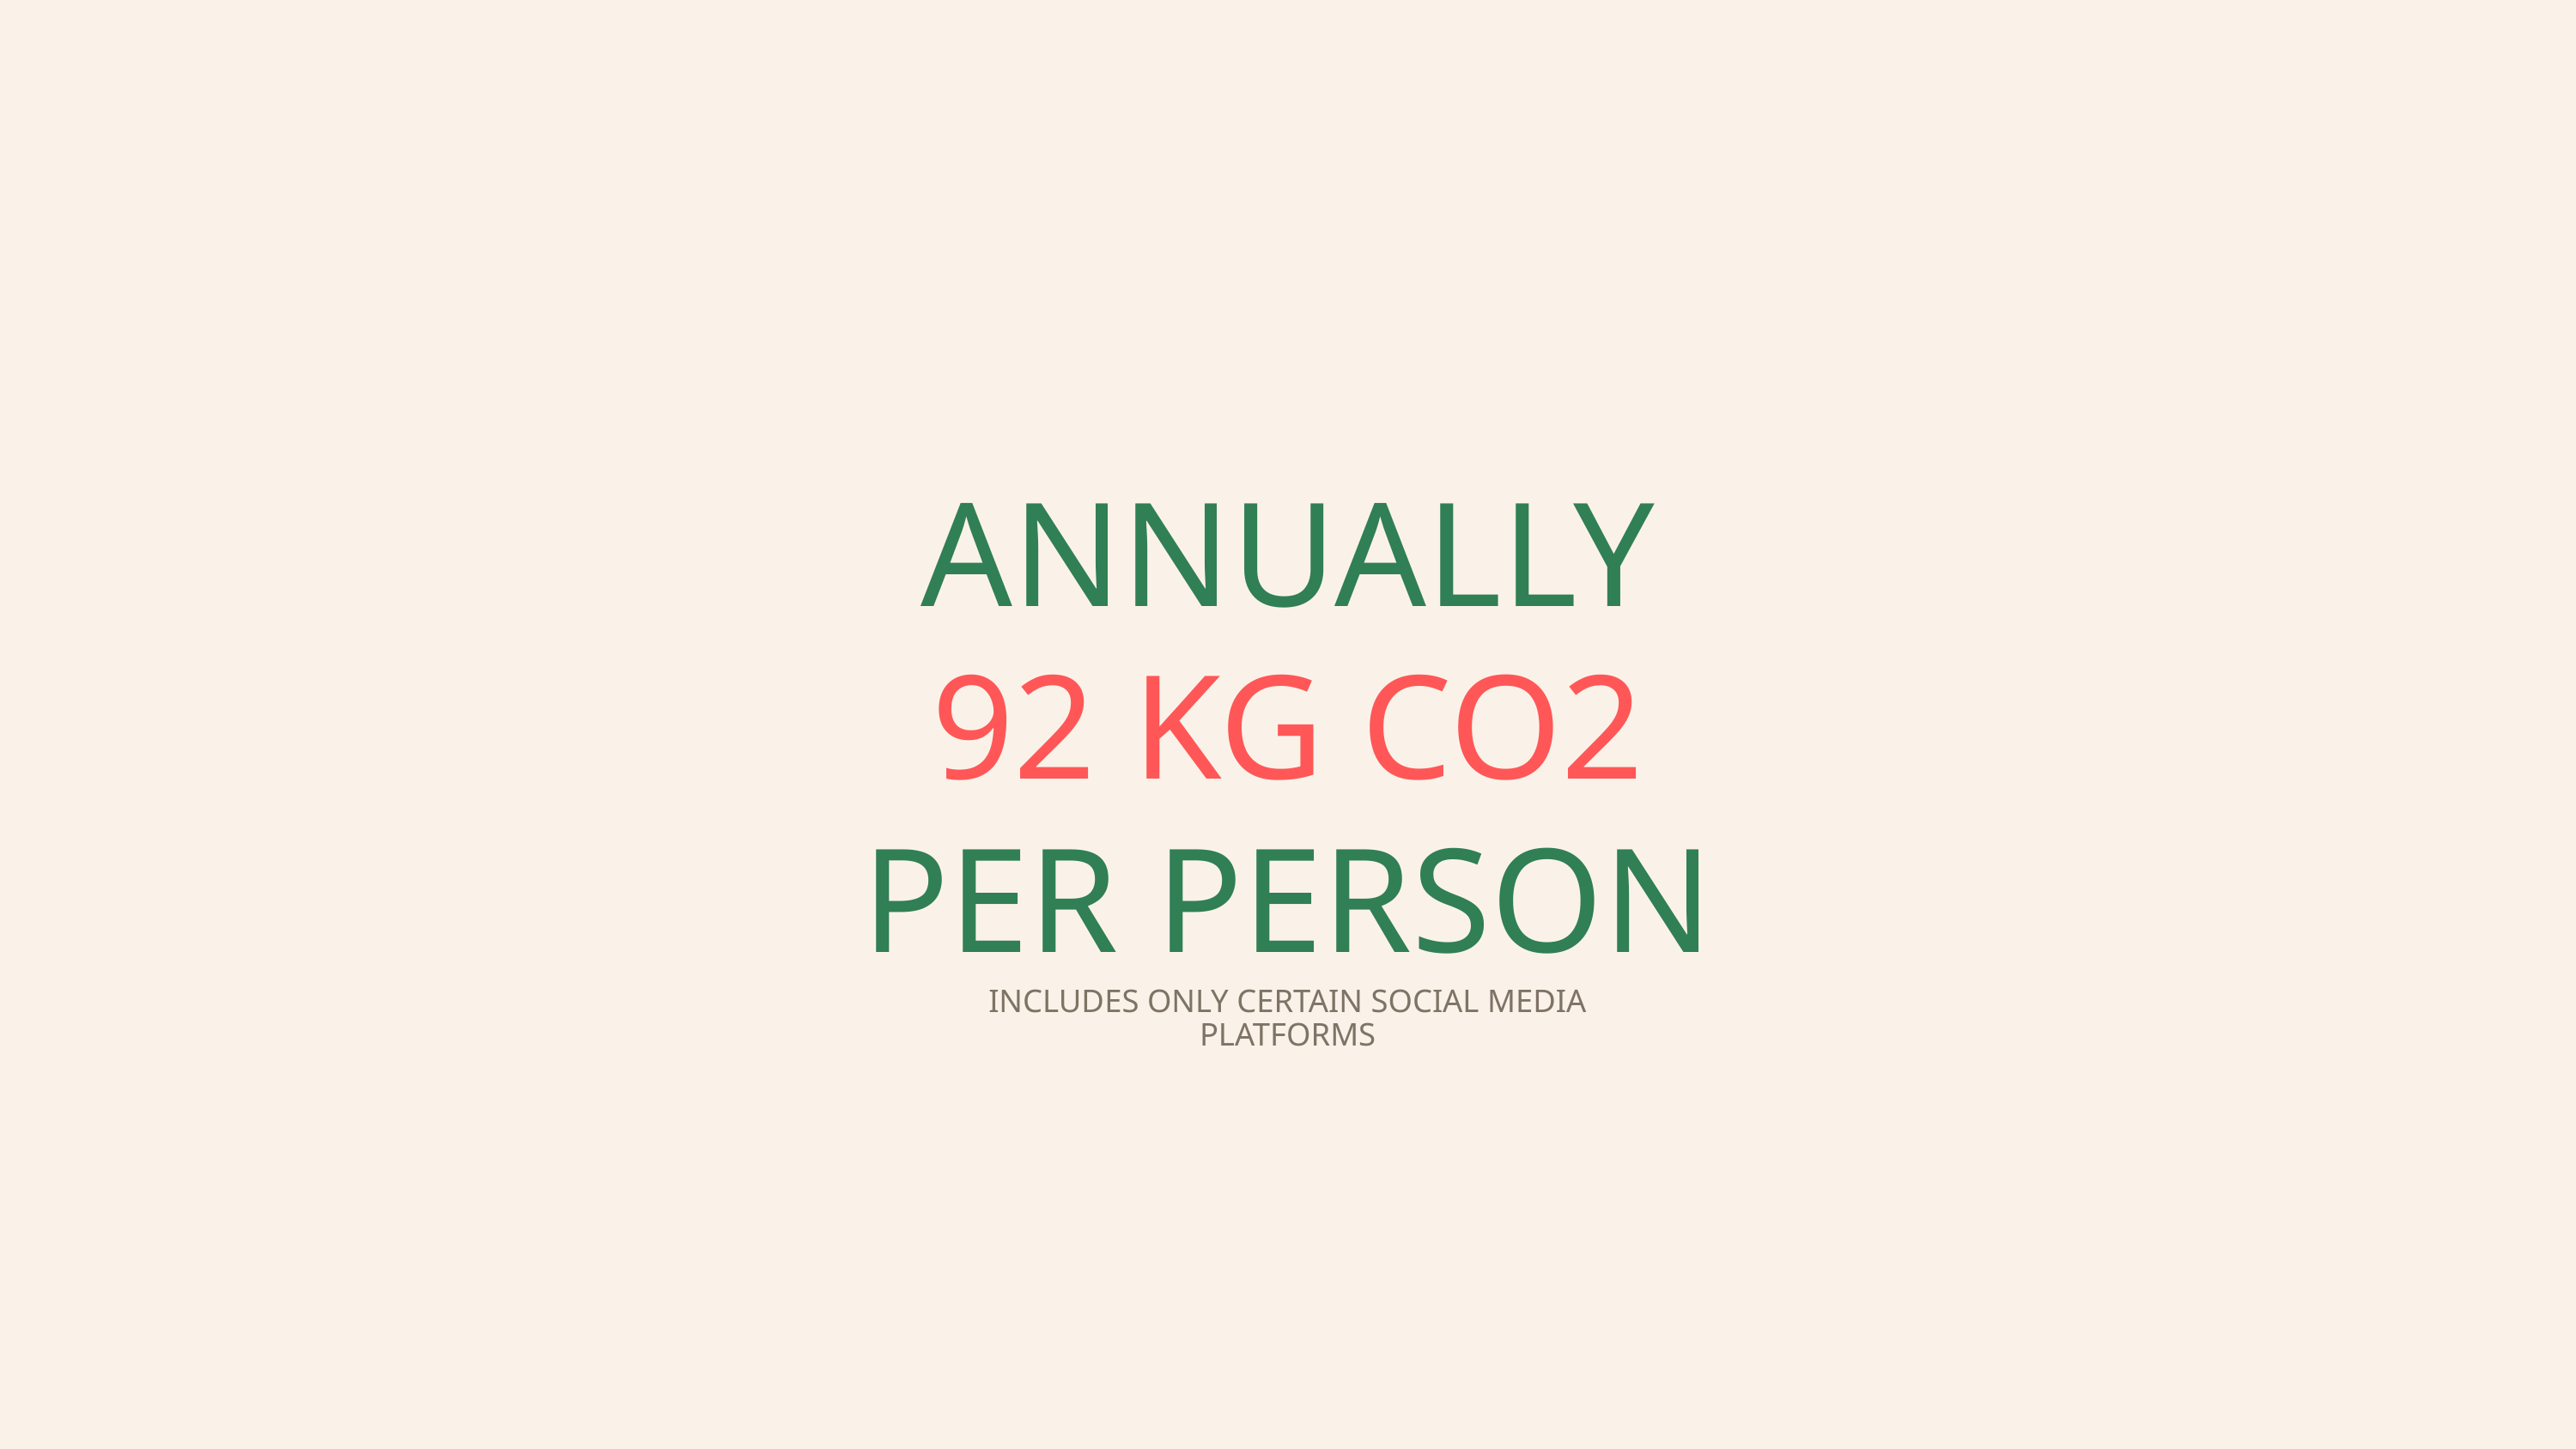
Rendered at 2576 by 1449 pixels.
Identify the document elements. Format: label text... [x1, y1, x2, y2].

text_box ANNUALLY 92 KG CO2 PER PERSON [831, 463, 1745, 981]
text_box INCLUDES ONLY CERTAIN SOCIAL MEDIA PLATFORMS [977, 984, 1599, 1053]
